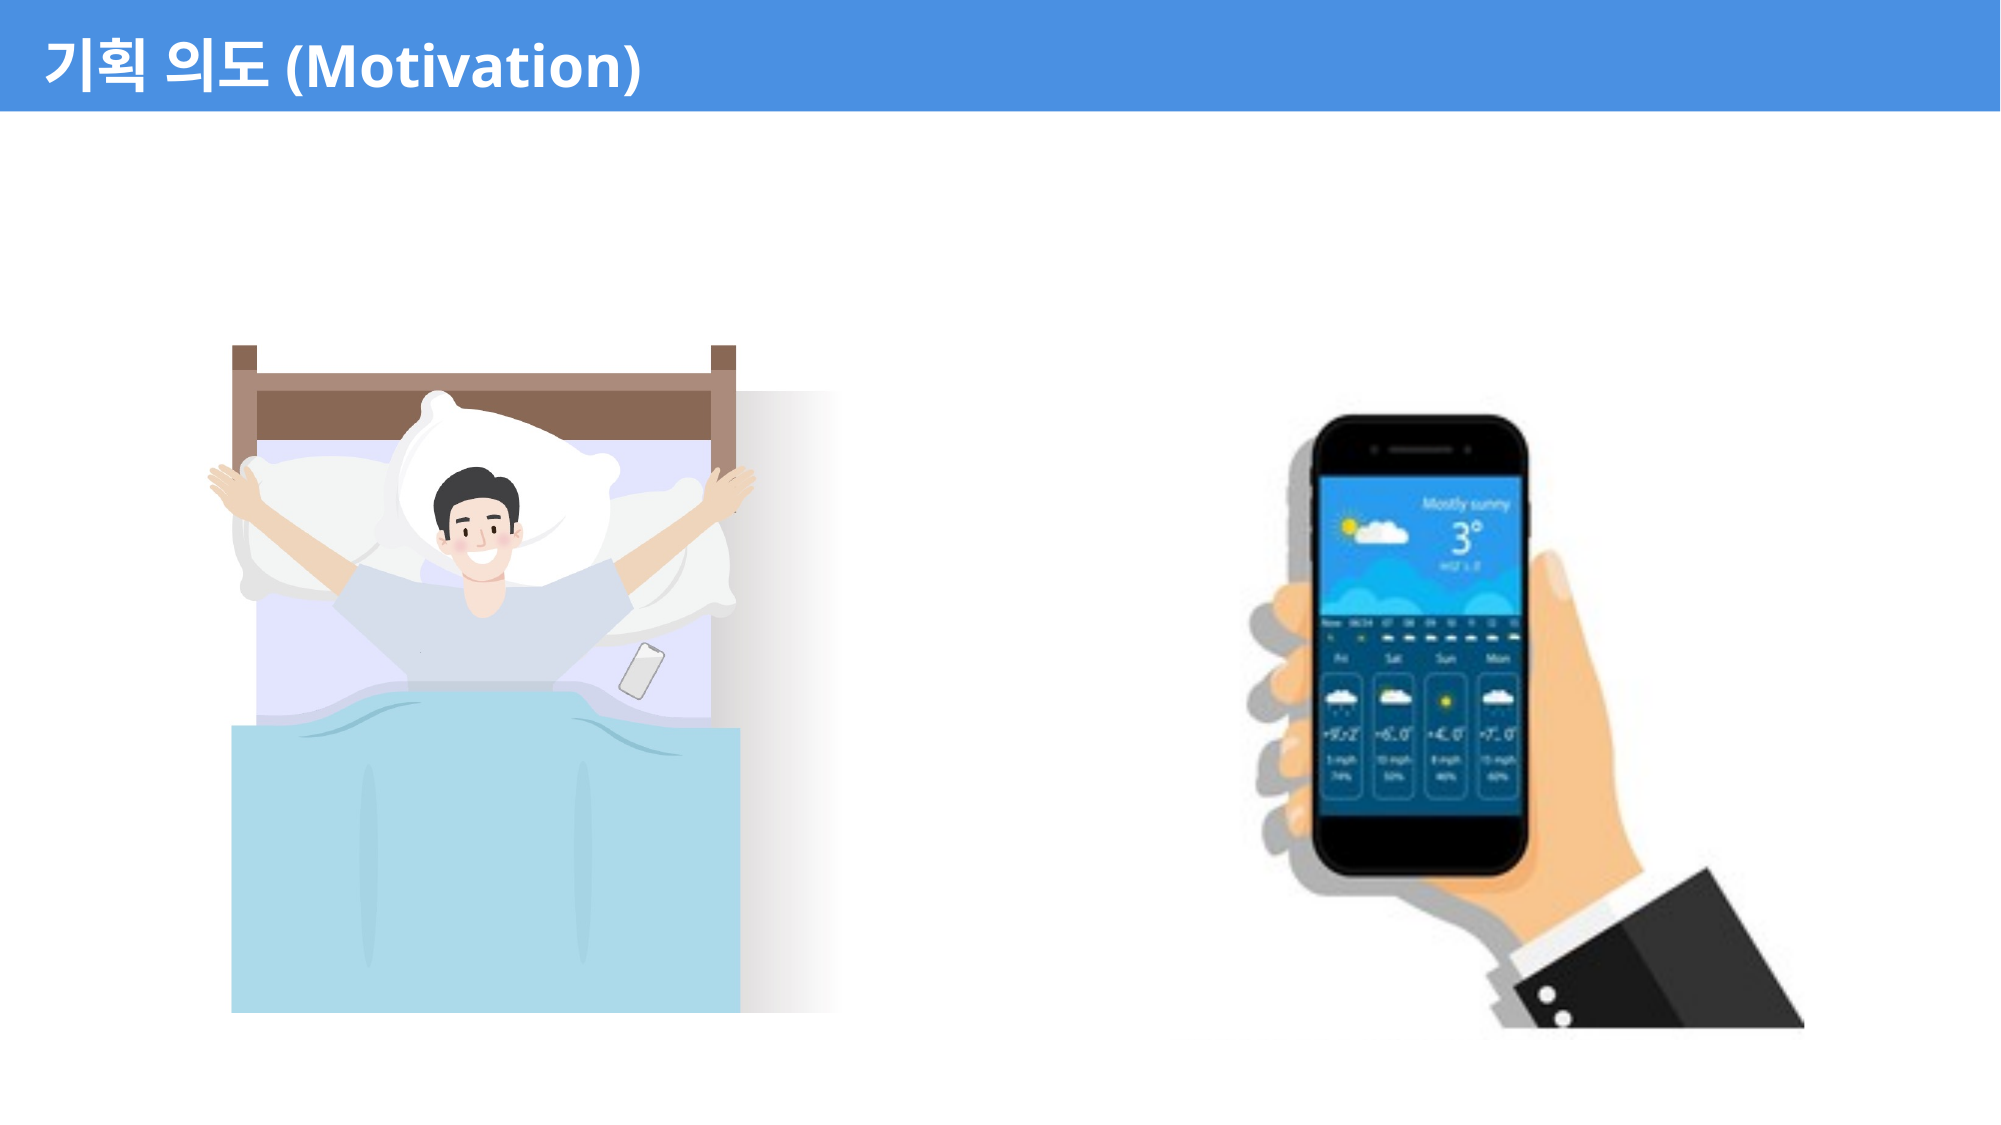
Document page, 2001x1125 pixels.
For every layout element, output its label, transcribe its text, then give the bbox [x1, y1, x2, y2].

title 기획 의도(Motivation) [41, 26, 1053, 217]
picture [0, 0, 2001, 1125]
